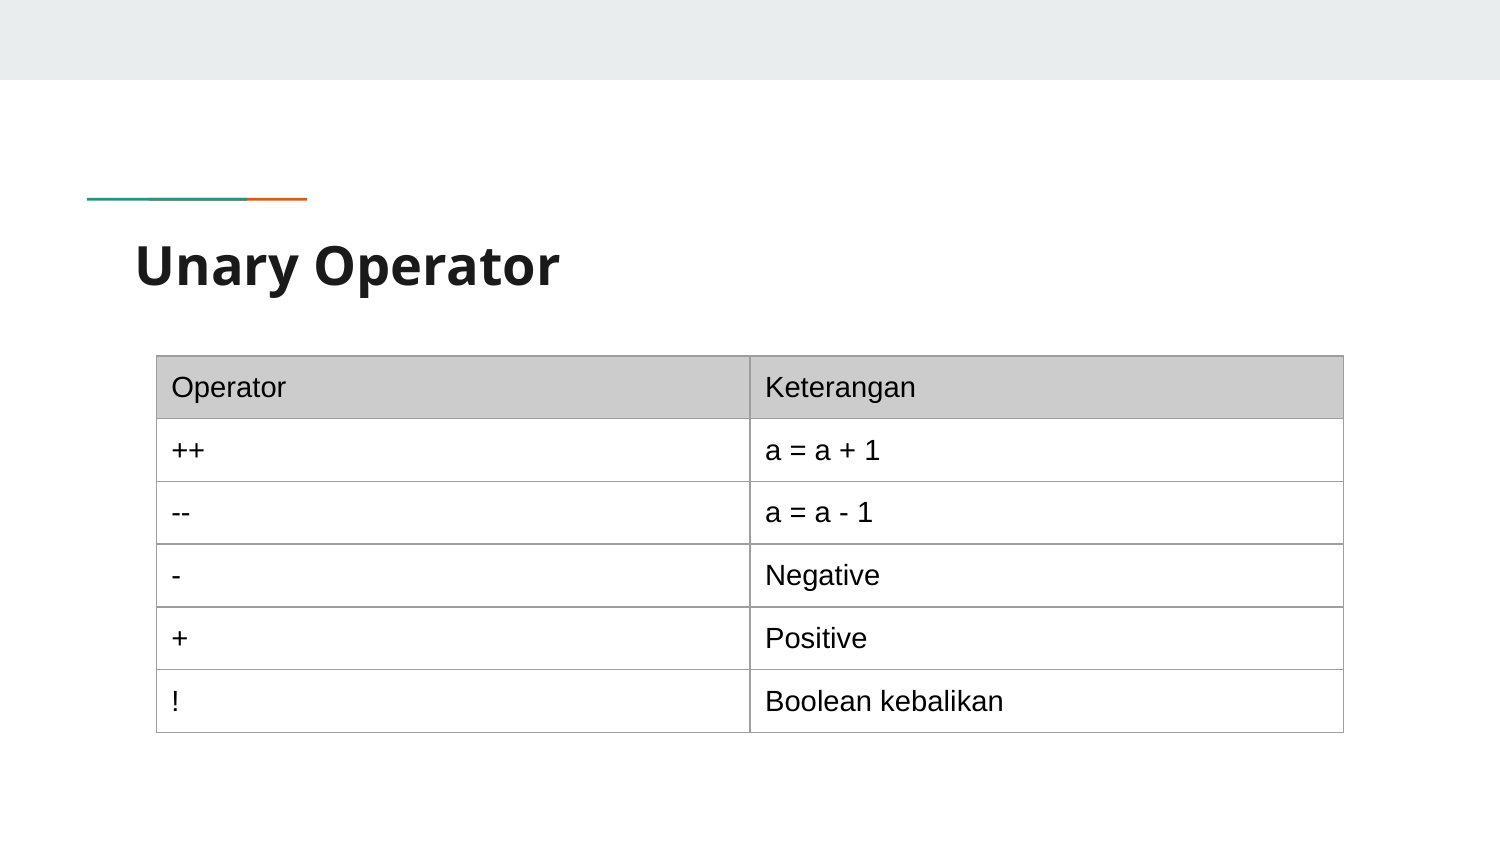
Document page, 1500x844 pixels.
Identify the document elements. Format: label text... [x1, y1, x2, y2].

table_header Keterangan [751, 357, 1343, 418]
table_cell ++ [157, 419, 749, 481]
table_cell - [157, 545, 749, 606]
table_cell ! [157, 670, 749, 732]
table_header Operator [157, 357, 749, 418]
title Unary Operator [119, 216, 1381, 305]
table_cell Negative [751, 545, 1343, 606]
table_cell Boolean kebalikan [751, 670, 1343, 732]
table_cell + [157, 608, 749, 669]
table_cell a = a + 1 [751, 419, 1343, 481]
table_cell Positive [751, 608, 1343, 669]
table_cell -- [157, 482, 749, 543]
table_cell a = a - 1 [751, 482, 1343, 543]
